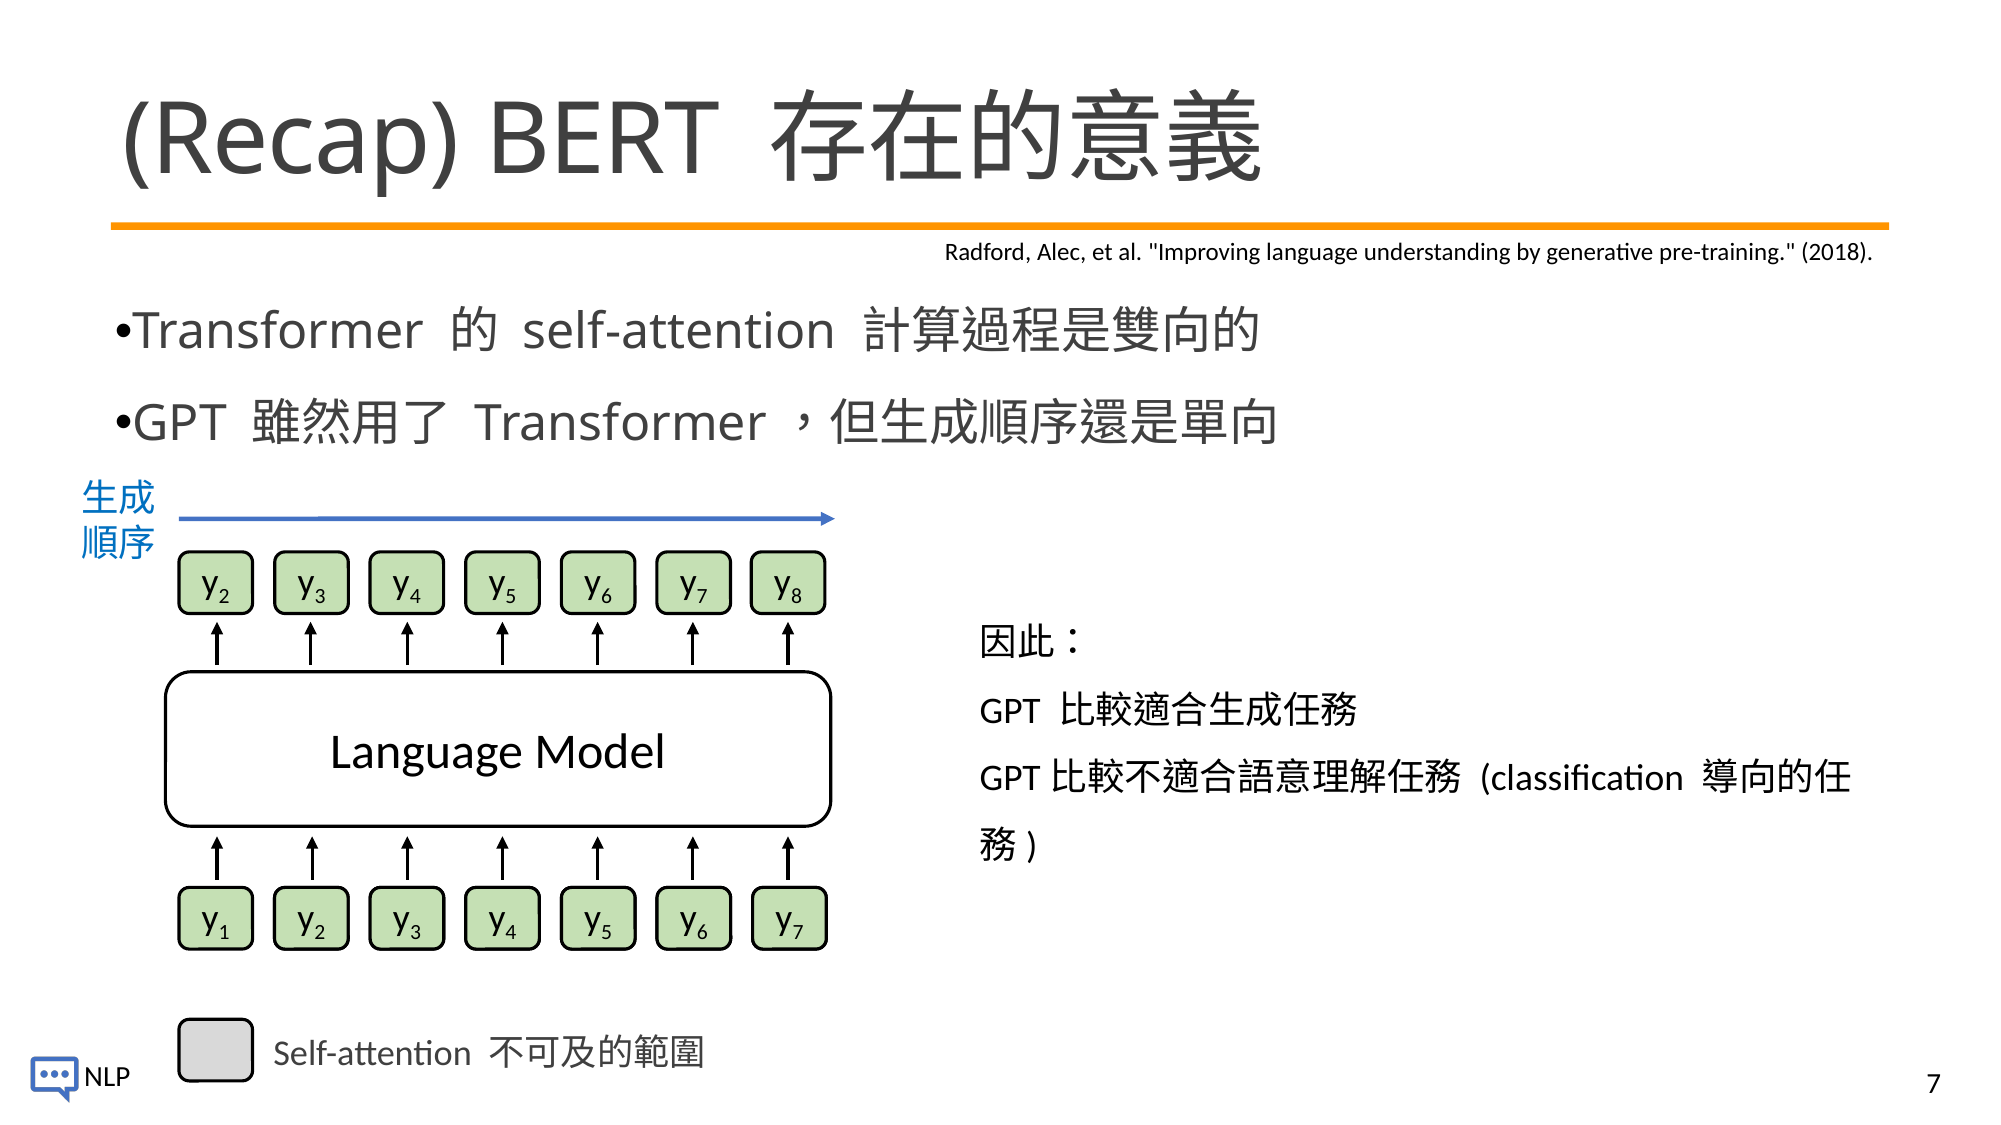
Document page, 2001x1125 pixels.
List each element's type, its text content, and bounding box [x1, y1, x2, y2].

text_box y7 [751, 886, 828, 951]
text_box y3 [273, 550, 350, 615]
text_box y2 [273, 886, 350, 951]
text_box Radford, Alec, et al. "Improving language understanding by generative pre-training." (2018). [930, 228, 1899, 274]
slide_number 7 [1740, 1052, 1957, 1113]
text_box [177, 1017, 254, 1083]
text_box 生成順序 [66, 466, 179, 572]
text_box y5 [560, 886, 637, 951]
text_box y2 [177, 550, 254, 615]
text_box y8 [749, 550, 827, 615]
text_box y5 [464, 550, 541, 615]
list Transformer 的 self-attention 計算過程是雙向的 GPT 雖然用了 Transformer，但生成順序還是單向 [114, 298, 1765, 503]
text_box y6 [655, 886, 732, 951]
text_box y1 [177, 886, 254, 951]
text_box y7 [655, 550, 732, 615]
text_box y4 [368, 550, 445, 615]
text_box y6 [560, 550, 637, 615]
text_box Self-attention 不可及的範圍 [273, 1026, 886, 1082]
text_box 因此： GPT 比較適合生成任務 GPT比較不適合語意理解任務 (classification 導向的任務) [964, 588, 1909, 873]
title (Recap) BERT 存在的意義 [107, 58, 1899, 228]
text_box y4 [464, 886, 541, 951]
text_box Language Model [164, 670, 833, 828]
picture [23, 1047, 86, 1110]
text_box y3 [368, 886, 446, 951]
